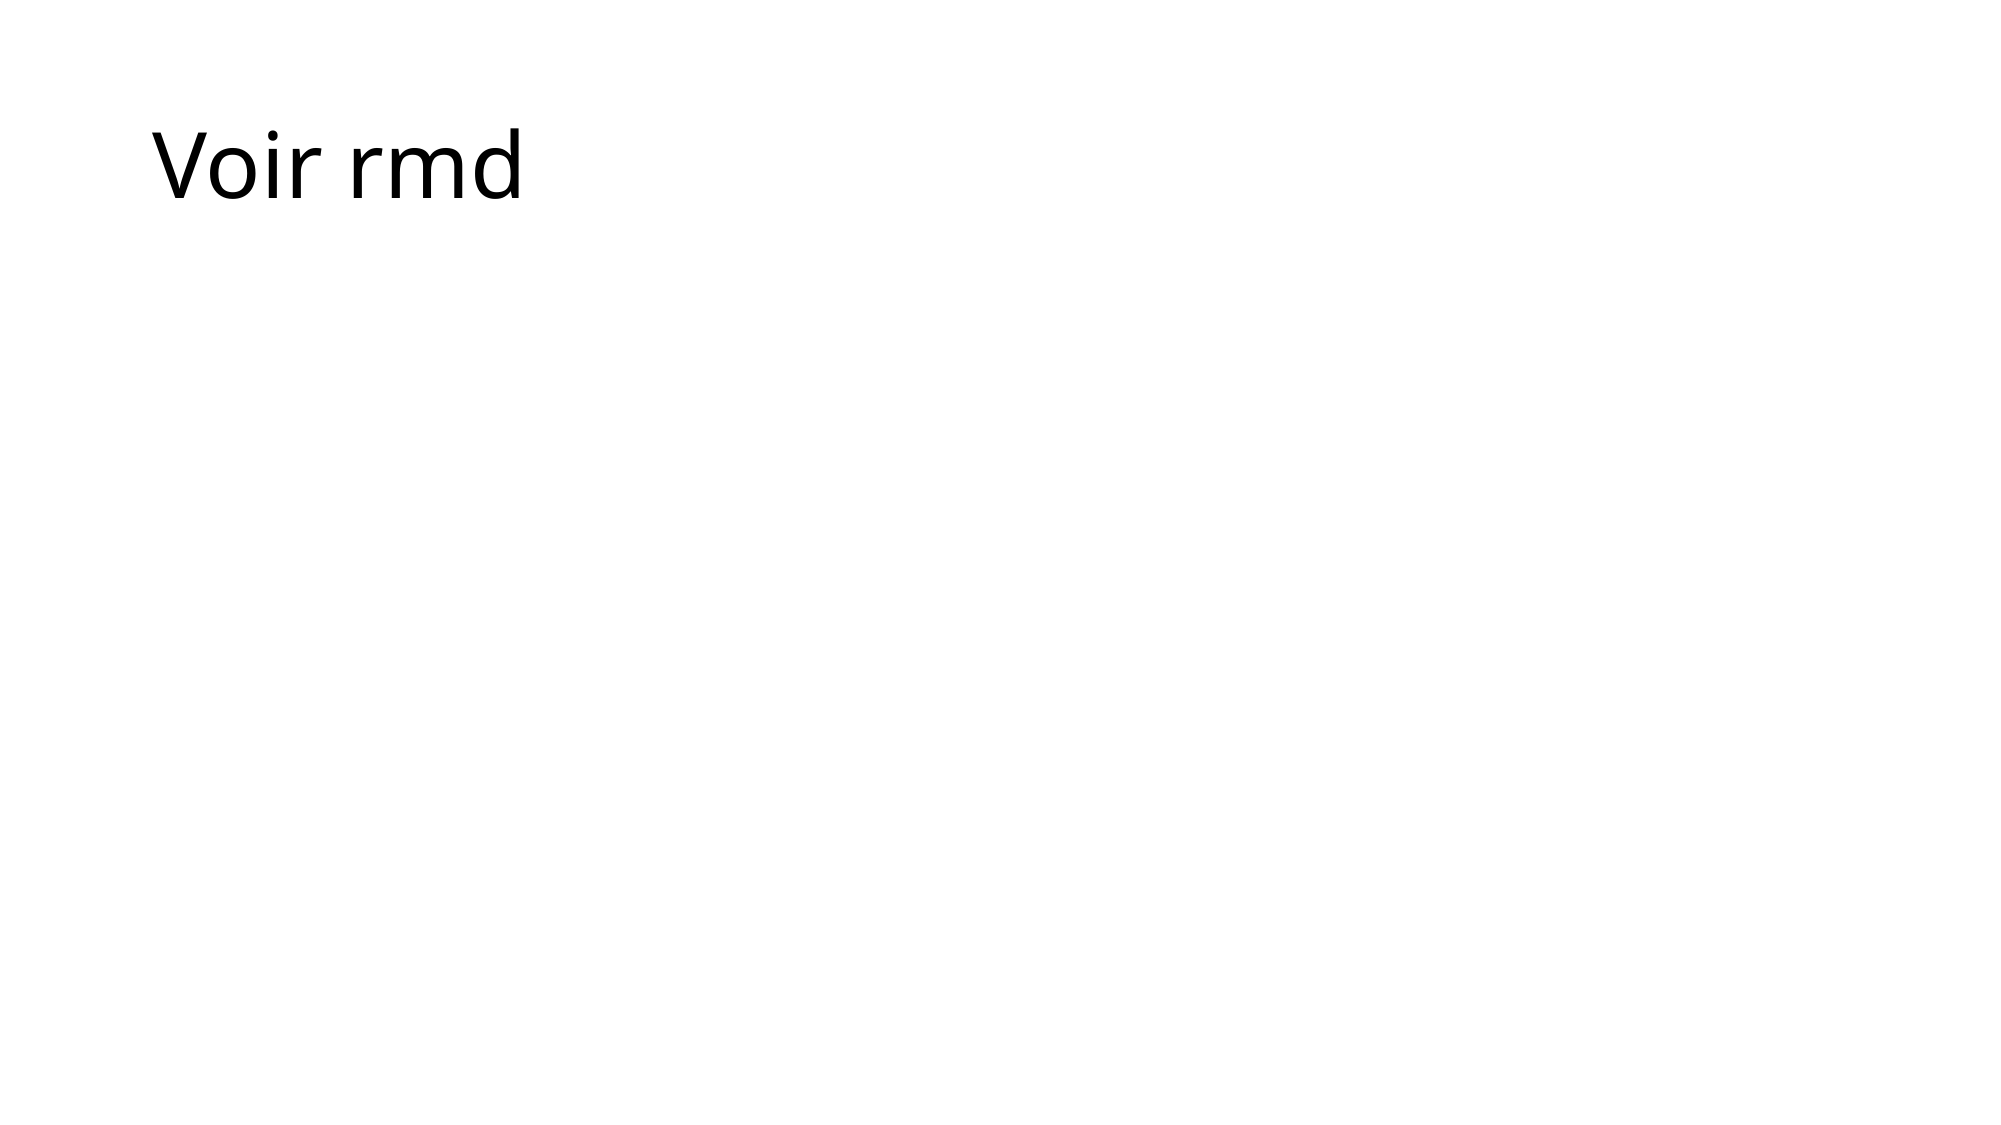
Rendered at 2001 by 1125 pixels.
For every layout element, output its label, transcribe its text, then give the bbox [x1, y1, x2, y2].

title Voir rmd [137, 59, 1863, 278]
